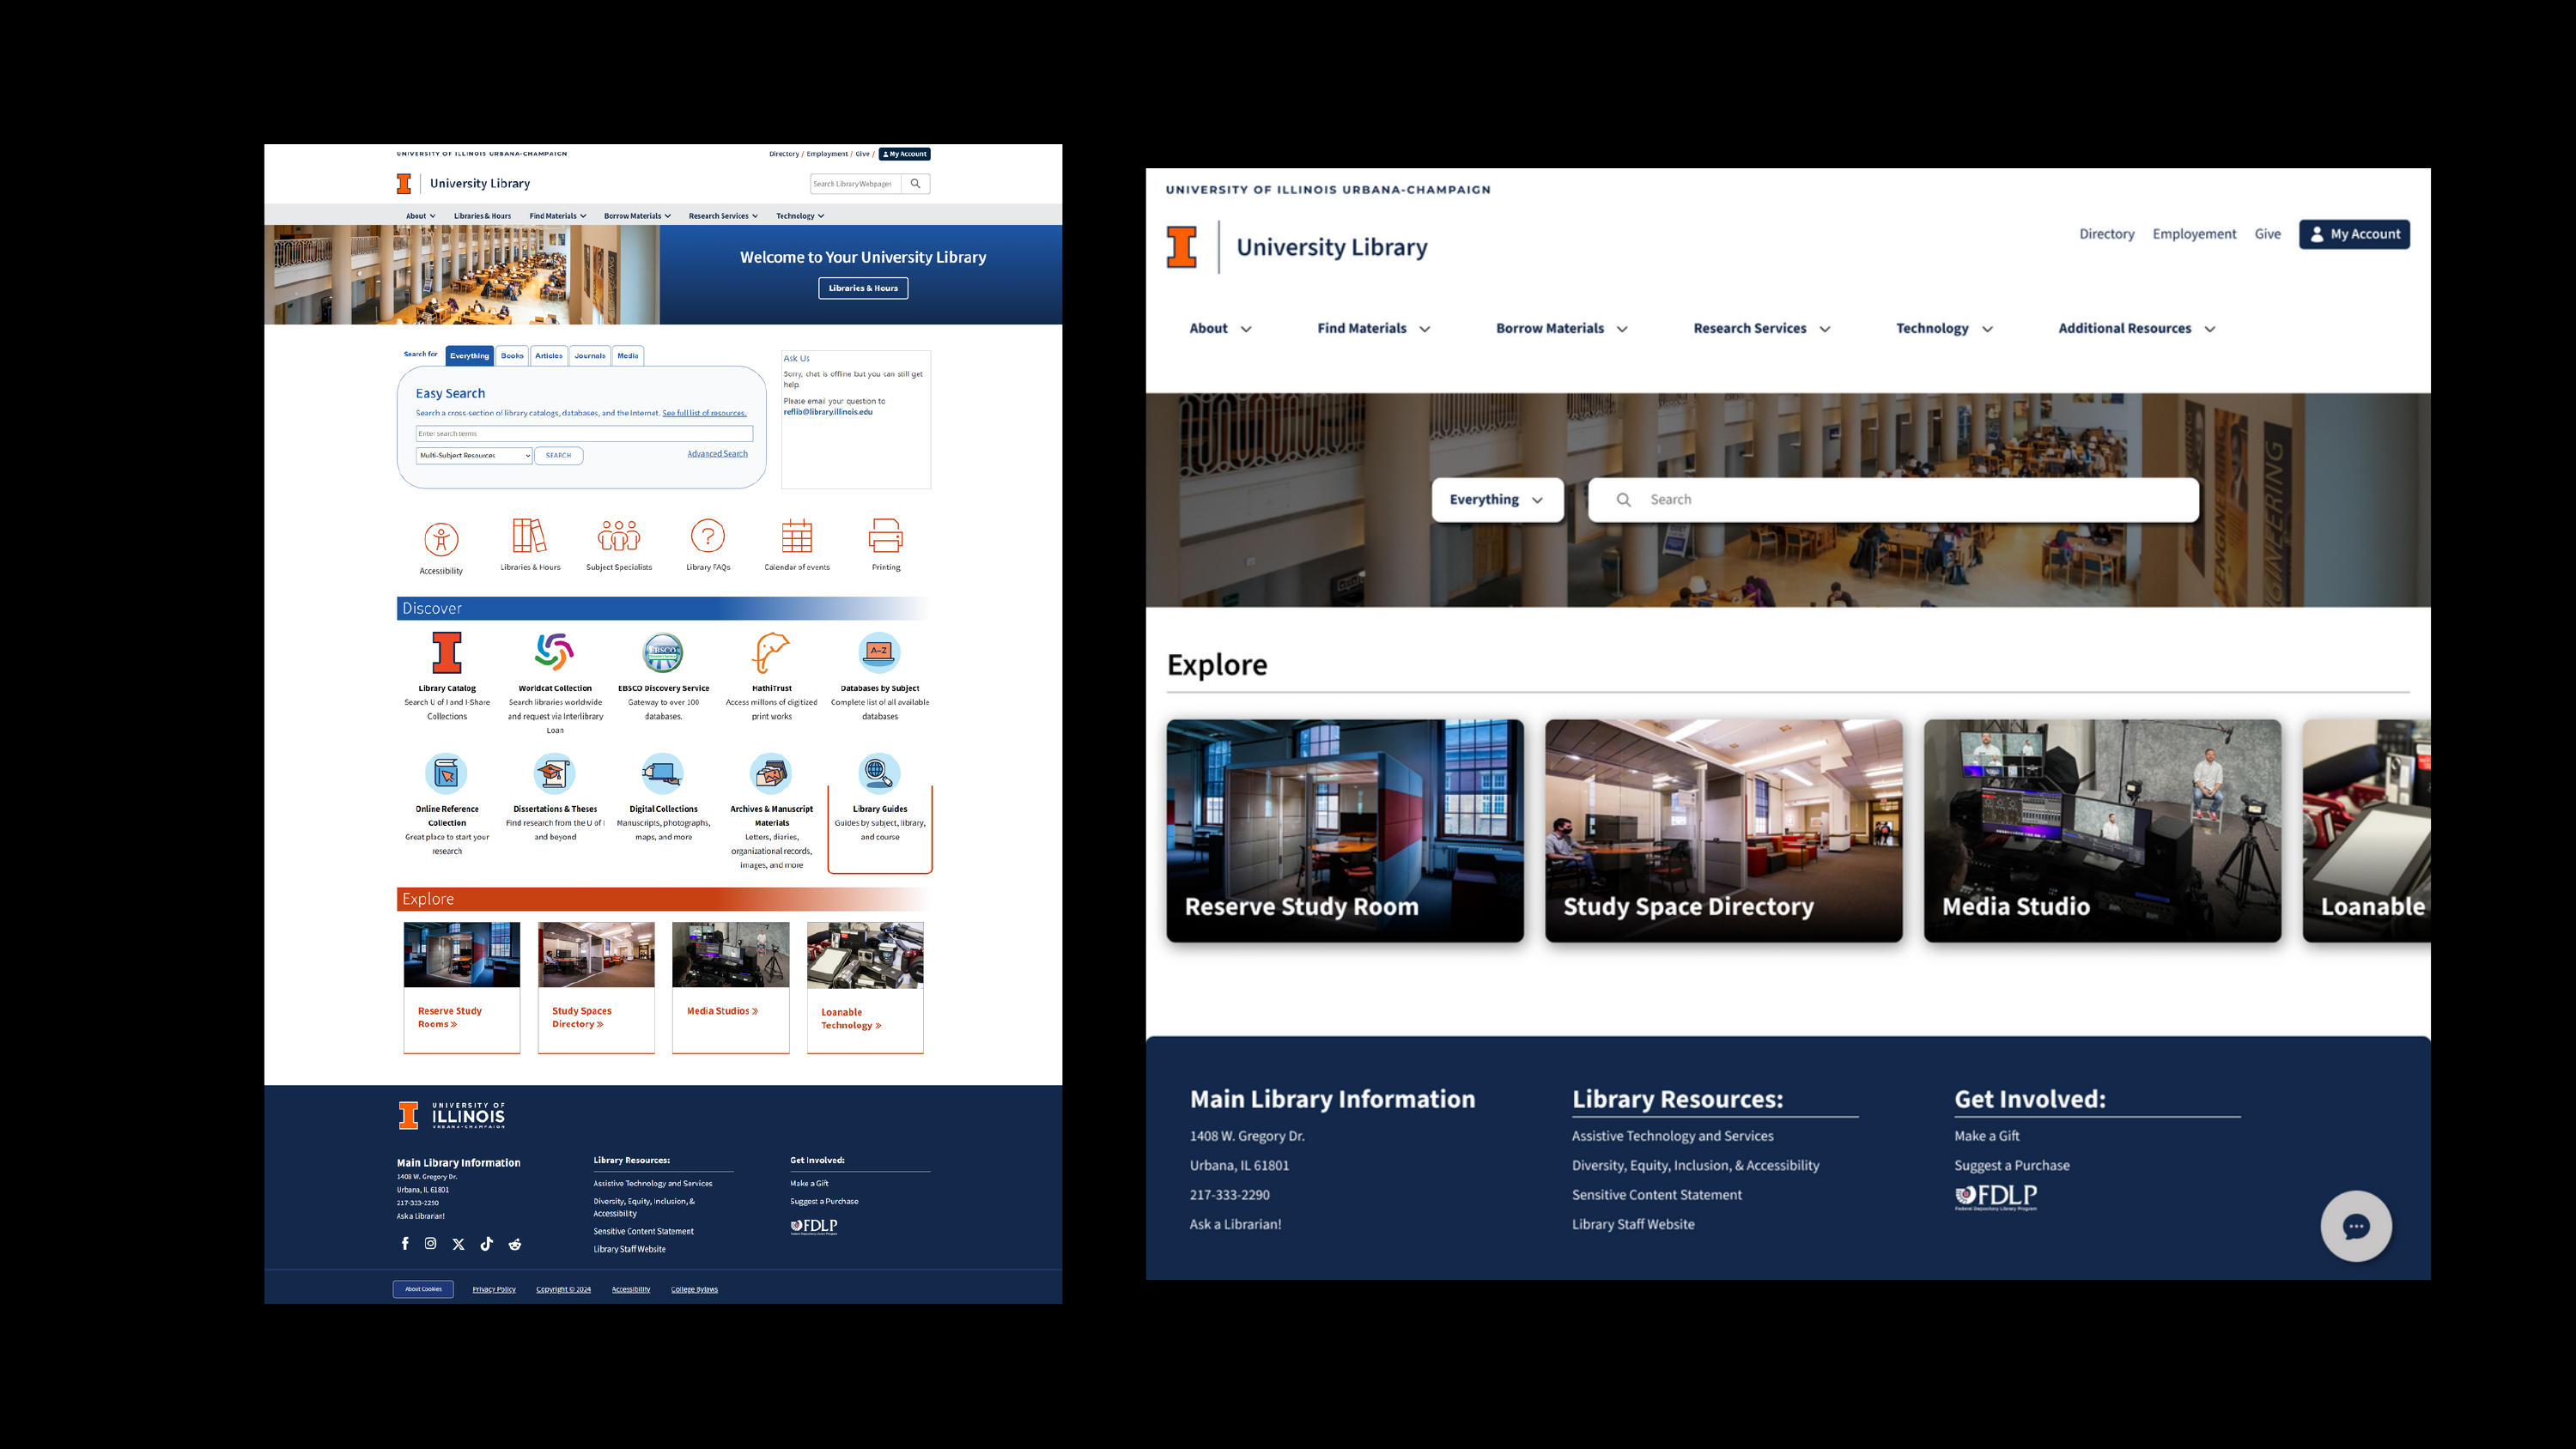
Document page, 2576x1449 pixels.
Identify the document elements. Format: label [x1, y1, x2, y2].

text_box [264, 144, 1063, 1304]
text_box [1145, 168, 2432, 1280]
